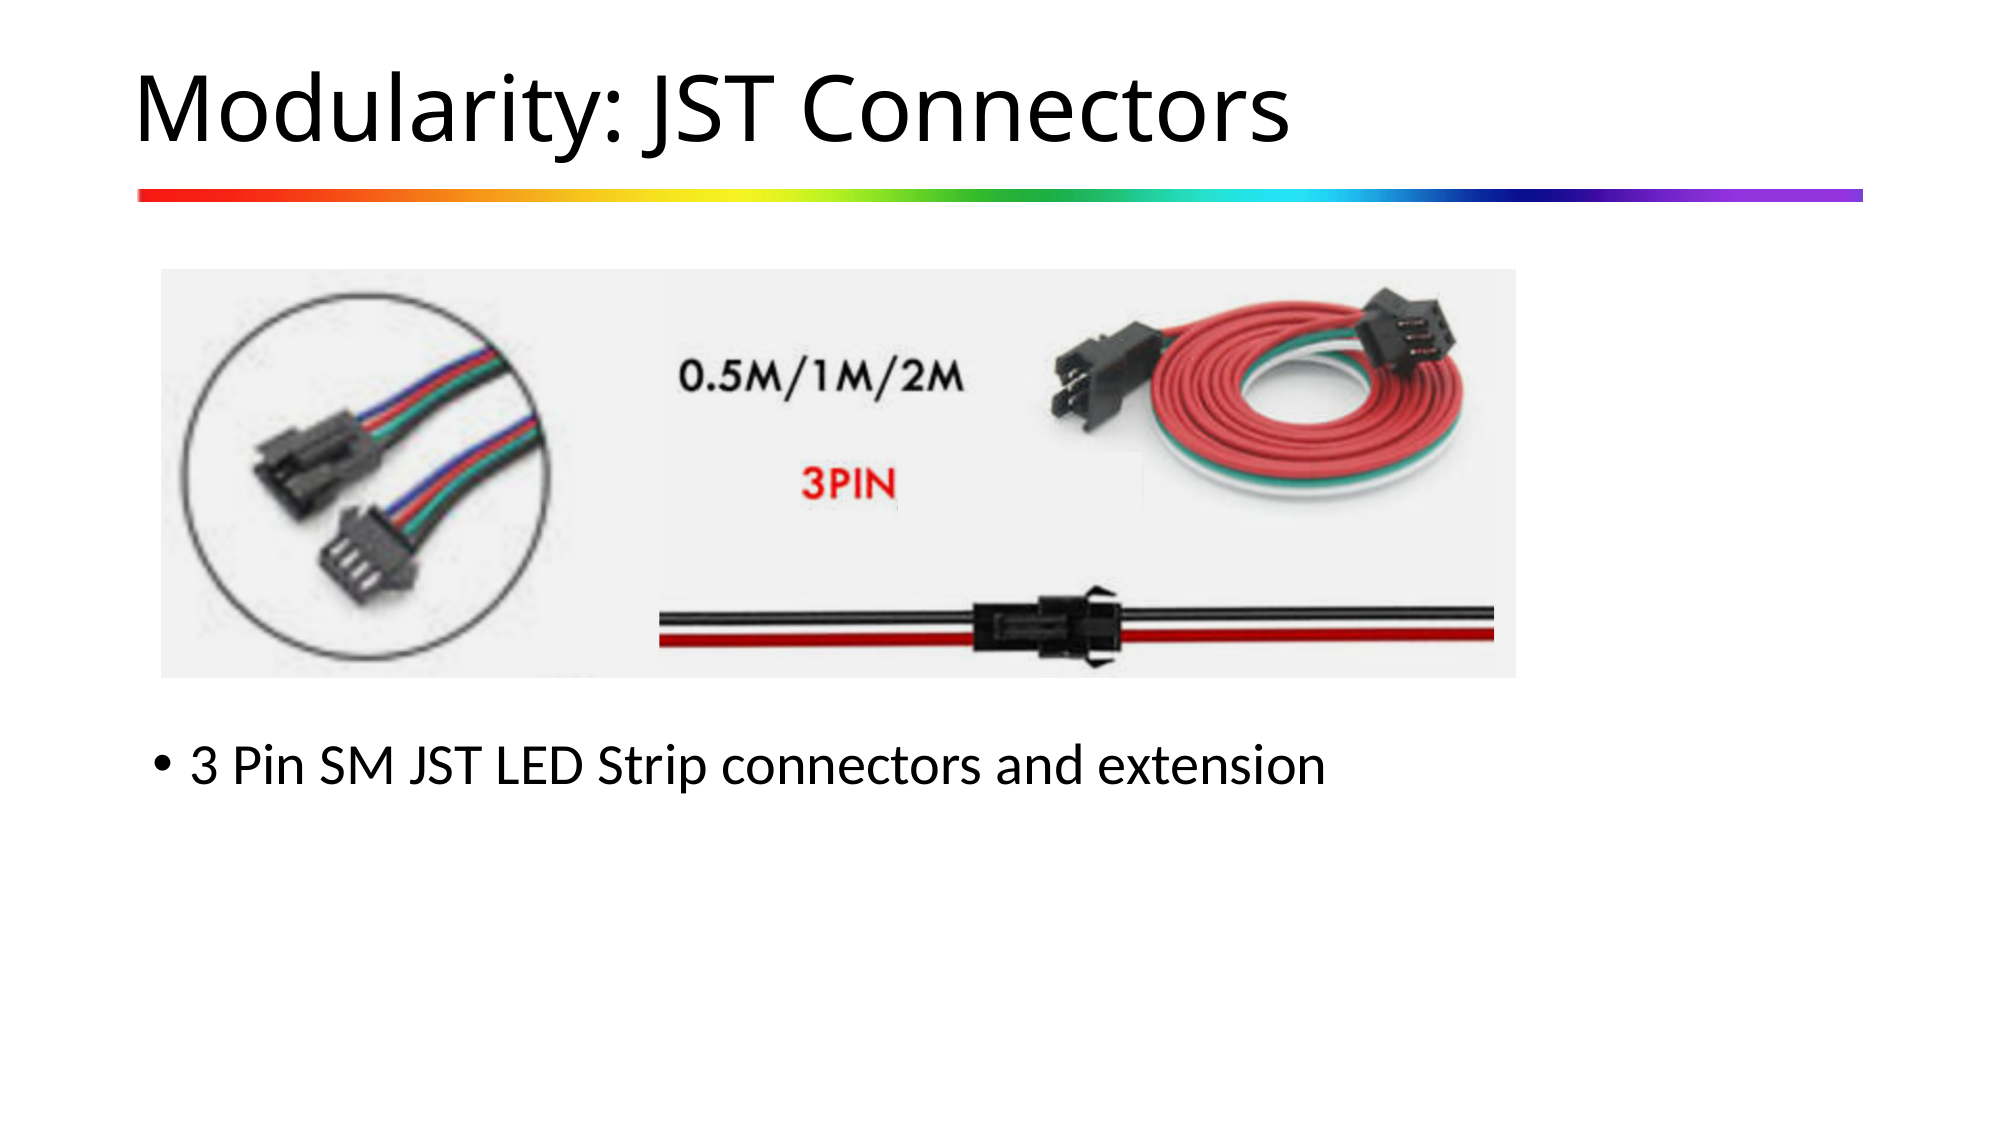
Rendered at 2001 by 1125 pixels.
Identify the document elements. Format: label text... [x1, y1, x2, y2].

picture [161, 269, 603, 678]
list 3 Pin SM JST LED Strip connectors and extension [137, 726, 1863, 1014]
picture [137, 189, 1863, 202]
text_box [603, 269, 1516, 678]
title Modularity: JST Connectors [117, 38, 1843, 186]
